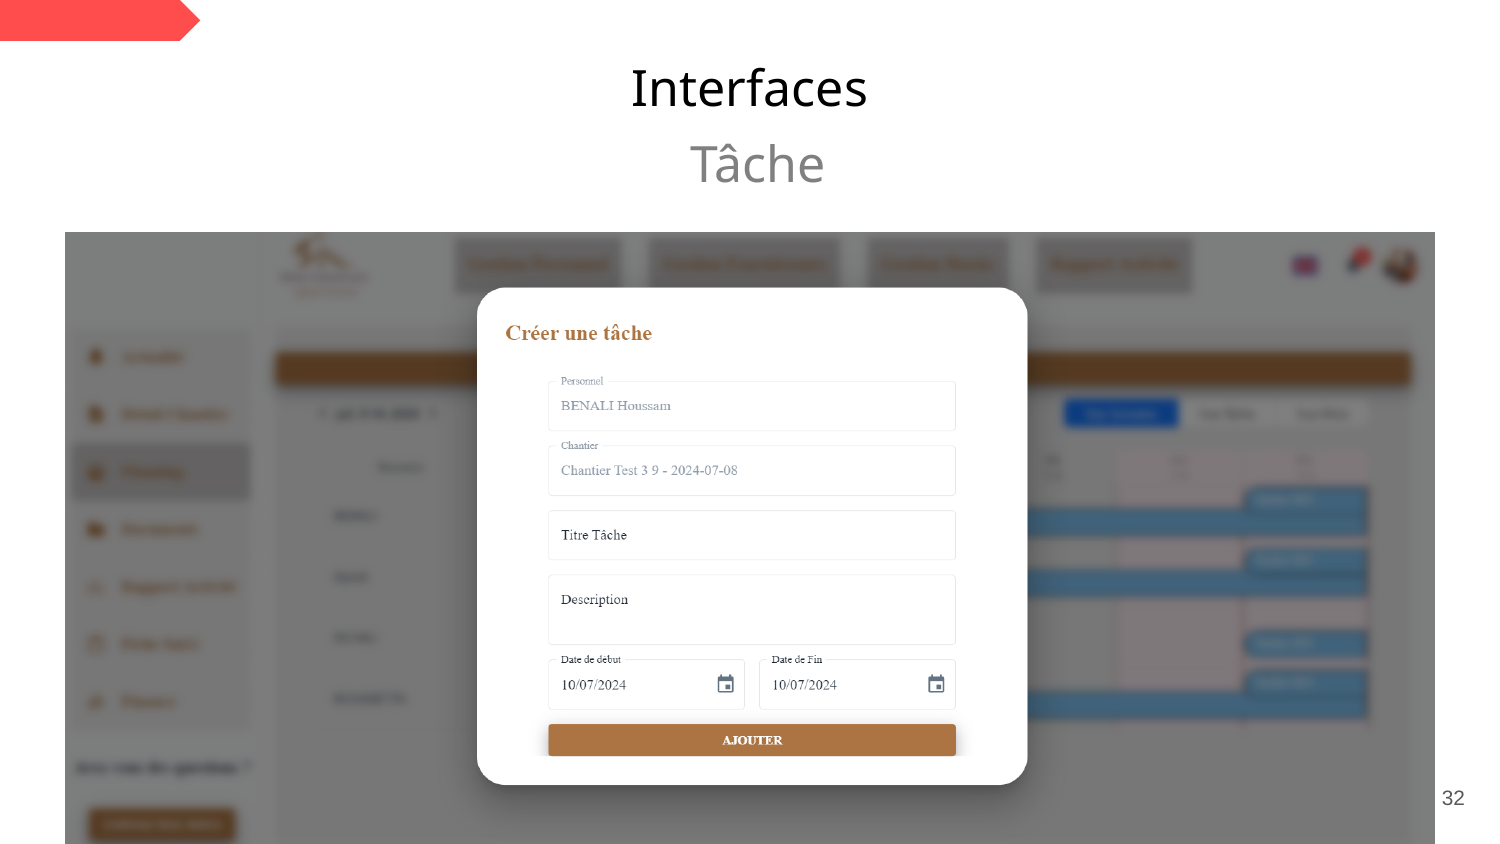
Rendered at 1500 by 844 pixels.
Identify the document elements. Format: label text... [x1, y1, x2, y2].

picture [65, 232, 1435, 844]
text_box Tâche [278, 143, 1239, 208]
text_box [0, 0, 203, 43]
slide_number 32 [1438, 764, 1480, 830]
title Interfaces [418, 67, 1082, 132]
